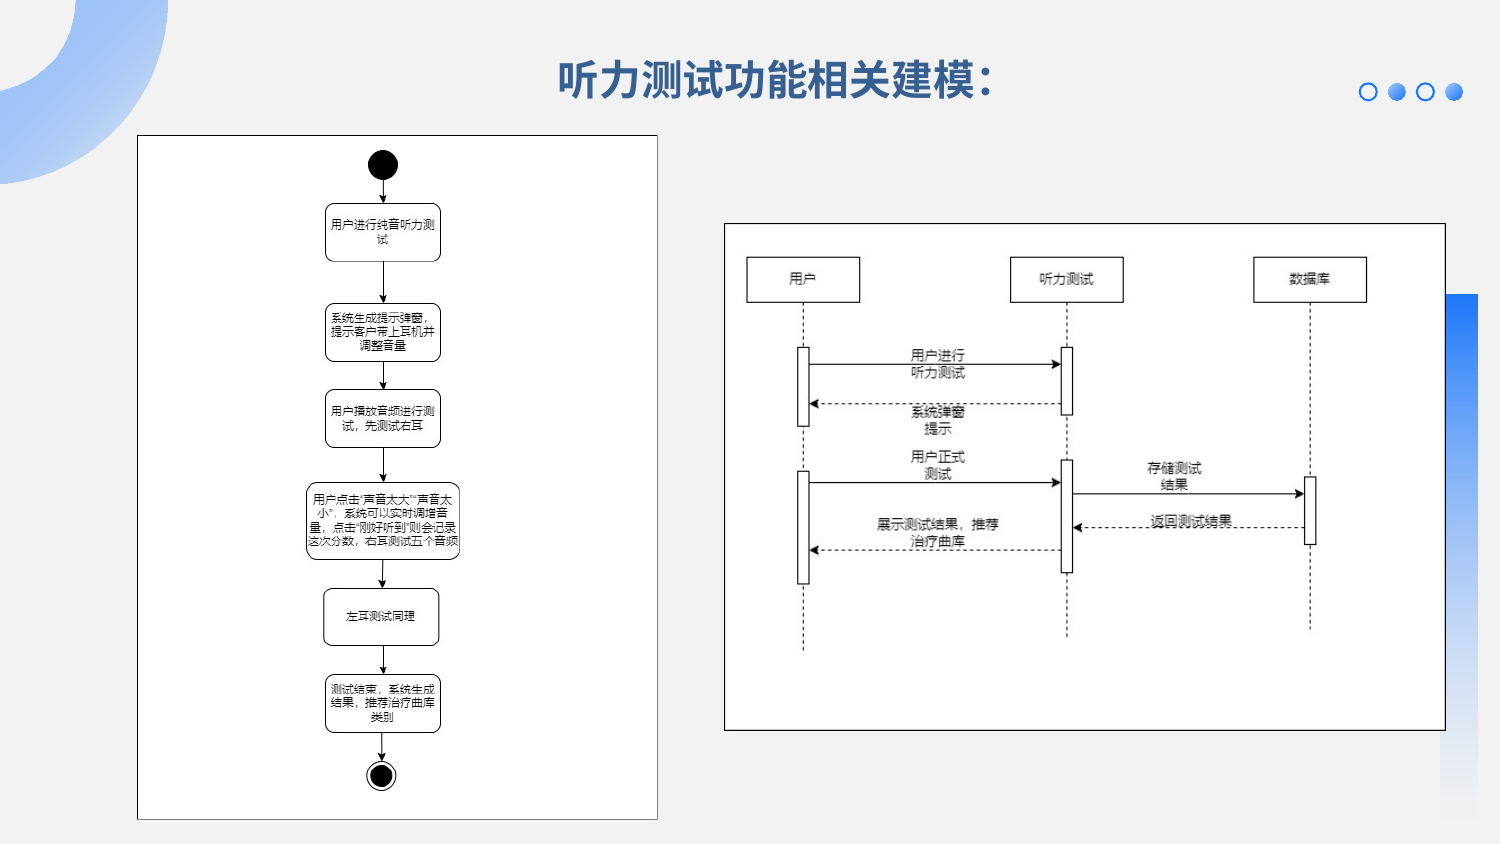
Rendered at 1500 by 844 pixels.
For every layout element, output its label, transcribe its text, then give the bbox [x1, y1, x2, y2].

text_box [1444, 82, 1464, 102]
text_box 听力测试功能相关建模： [542, 46, 1071, 112]
picture [137, 135, 658, 820]
text_box [1358, 82, 1378, 102]
text_box [1439, 293, 1479, 820]
text_box [1387, 82, 1407, 102]
text_box [0, 0, 169, 185]
text_box [1415, 82, 1435, 102]
picture [724, 223, 1446, 731]
